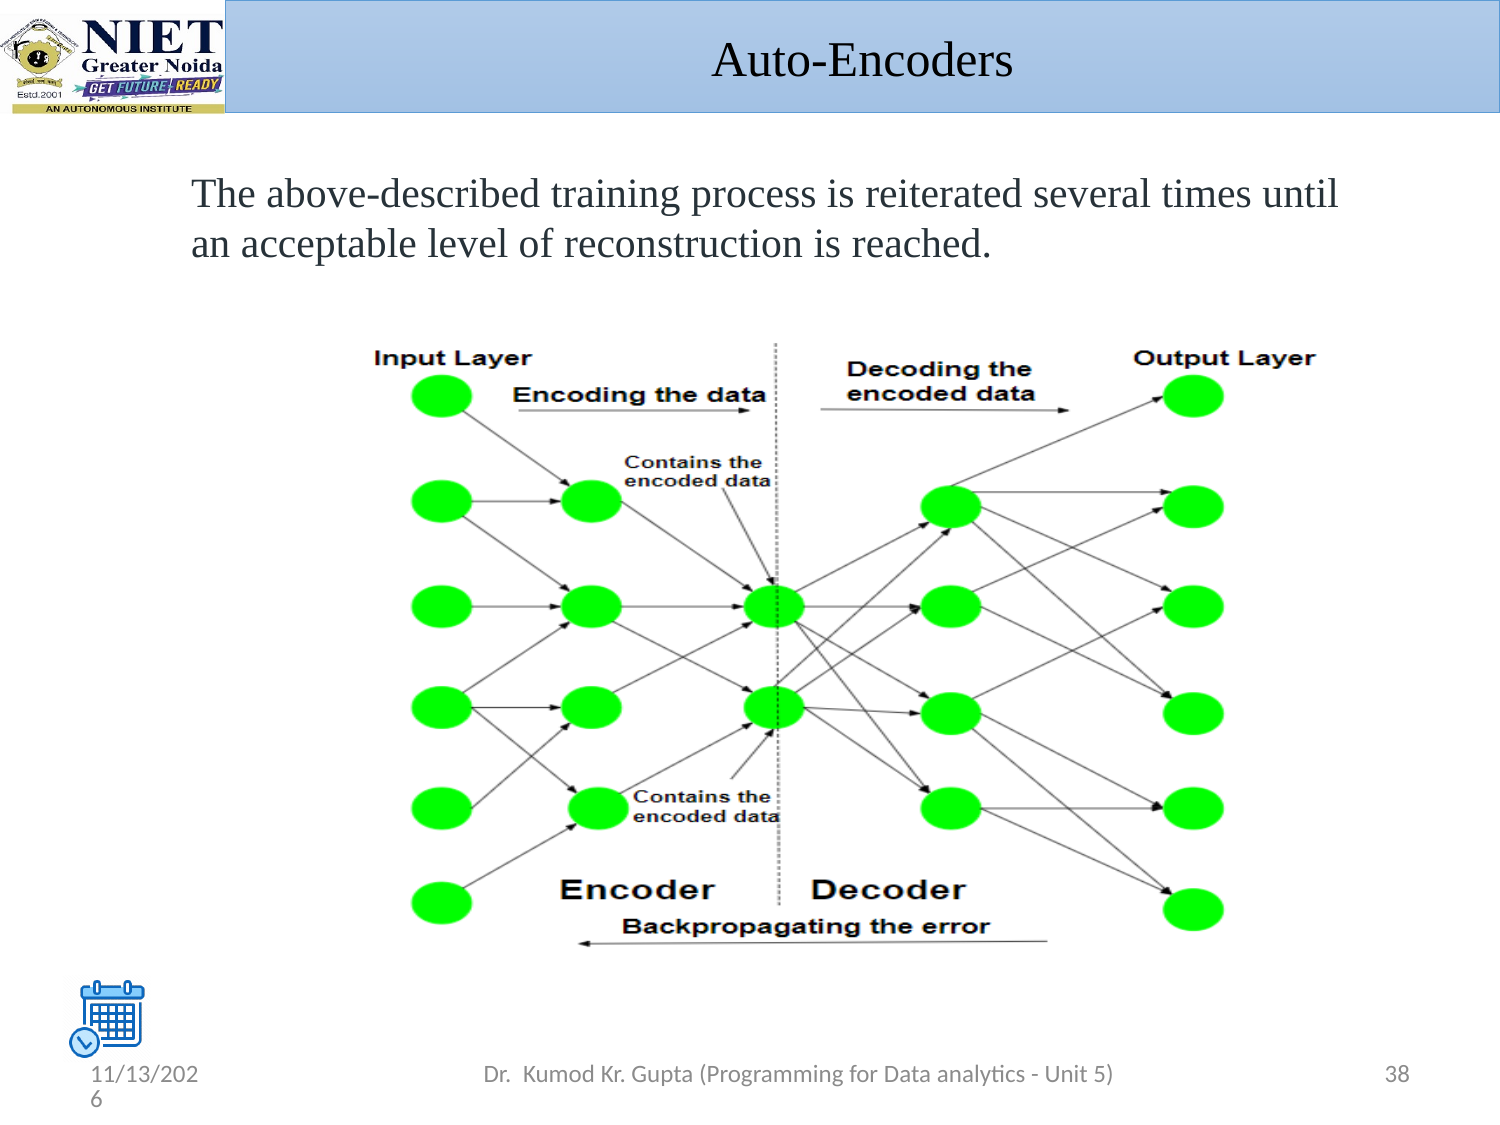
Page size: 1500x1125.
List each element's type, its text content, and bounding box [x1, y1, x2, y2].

slide_number 38 [1304, 1042, 1425, 1103]
picture [327, 342, 1369, 952]
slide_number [75, 1042, 225, 1103]
picture [62, 974, 151, 1063]
footer Dr. Kumod Kr. Gupta (Programming for Data analytics - Unit 5) [384, 1042, 1214, 1103]
title Auto-Encoders [225, 0, 1500, 113]
text_box The above-described training process is reiterated several times until an acceptable level of reconstruction is reached. [176, 158, 1390, 274]
picture [0, 0, 225, 141]
